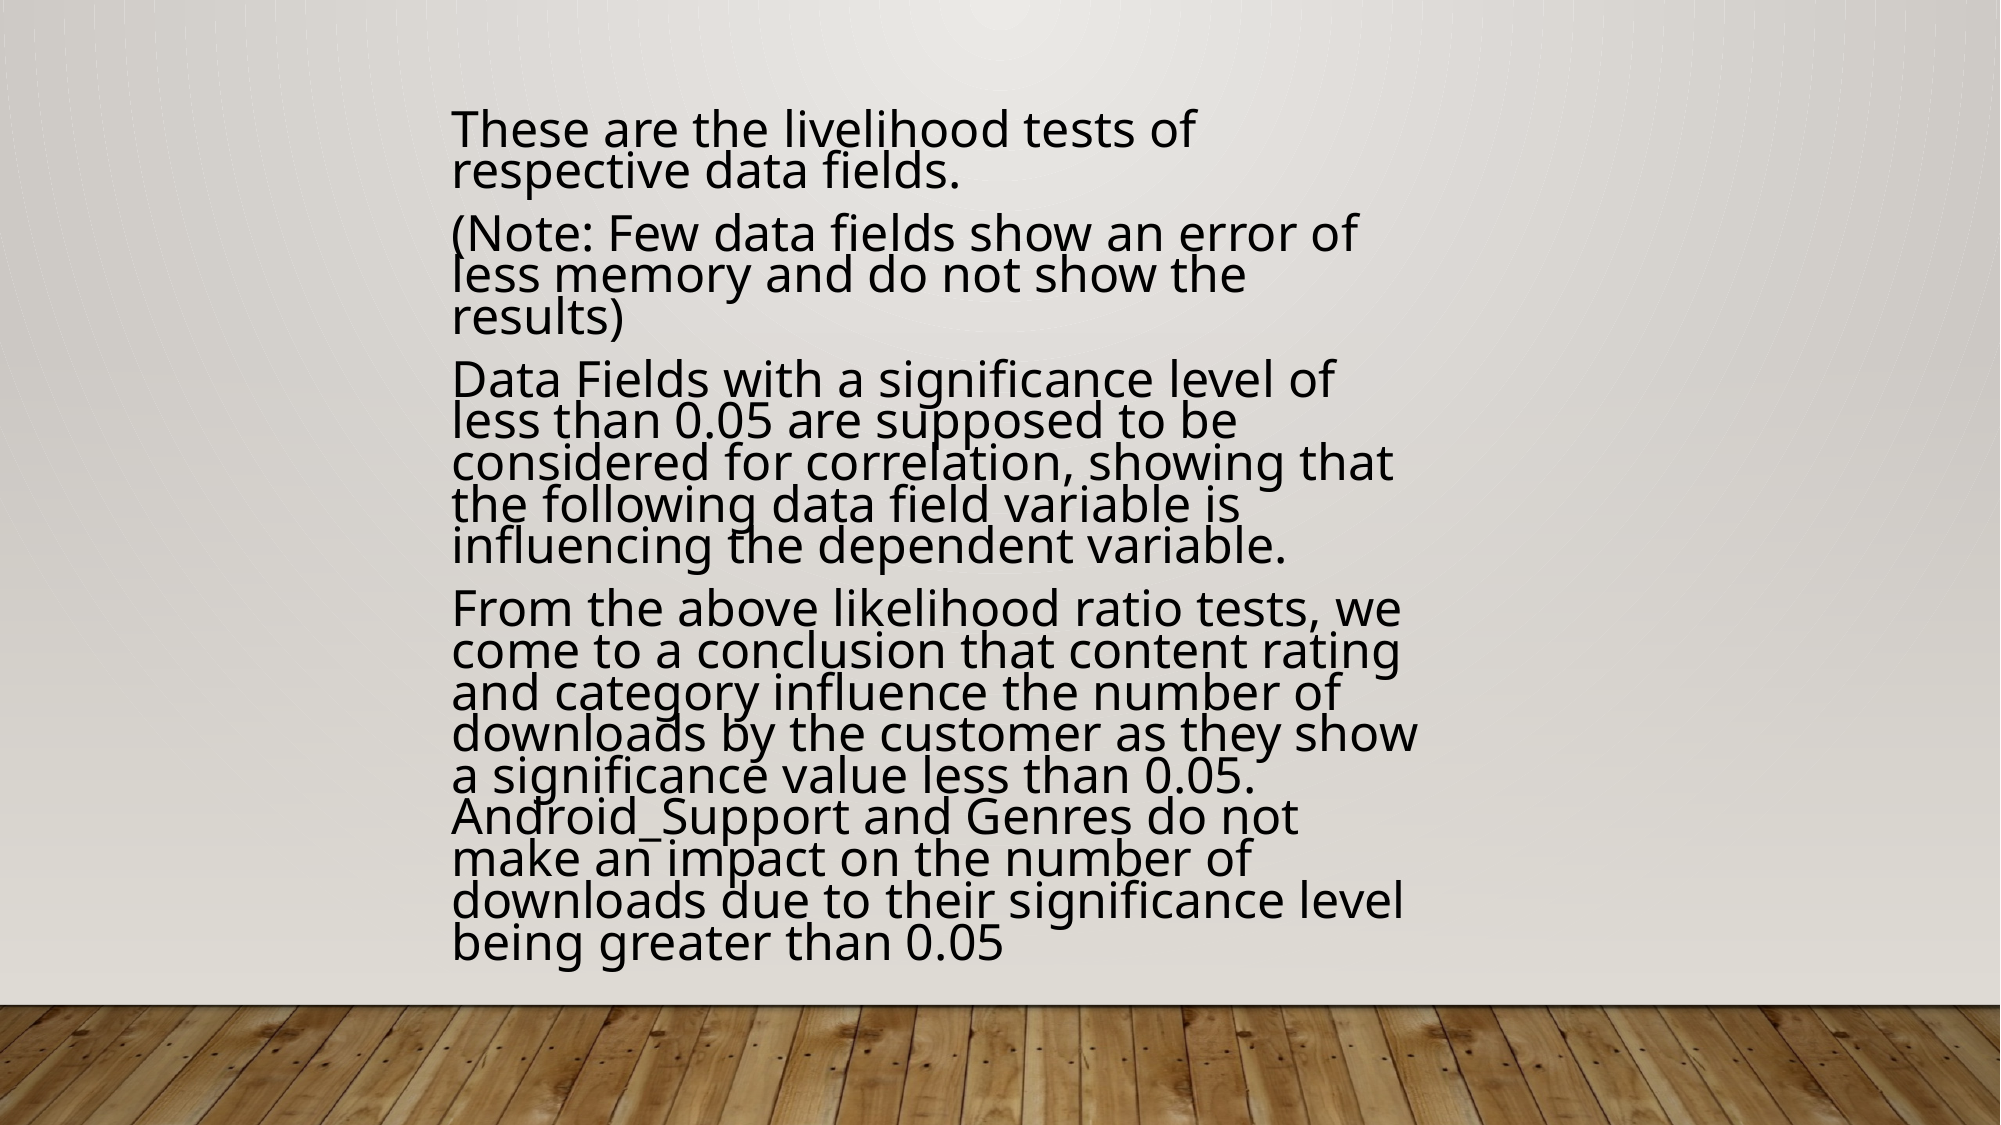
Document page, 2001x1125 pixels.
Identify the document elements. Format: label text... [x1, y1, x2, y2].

text_box These are the livelihood tests of respective data fields. (Note: Few data fields show an error of less memory and do not show the results) Data Fields with a significance level of less than 0.05 are supposed to be considered for correlation, showing that the following data field variable is influencing the dependent variable. From the above likelihood ratio tests, we come to a conclusion that content rating and category influence the number of downloads by the customer as they show a significance value less than 0.05. Android_Support and Genres do not make an impact on the number of downloads due to their significance level being greater than 0.05 [437, 107, 1438, 978]
picture [0, 1005, 2000, 1125]
